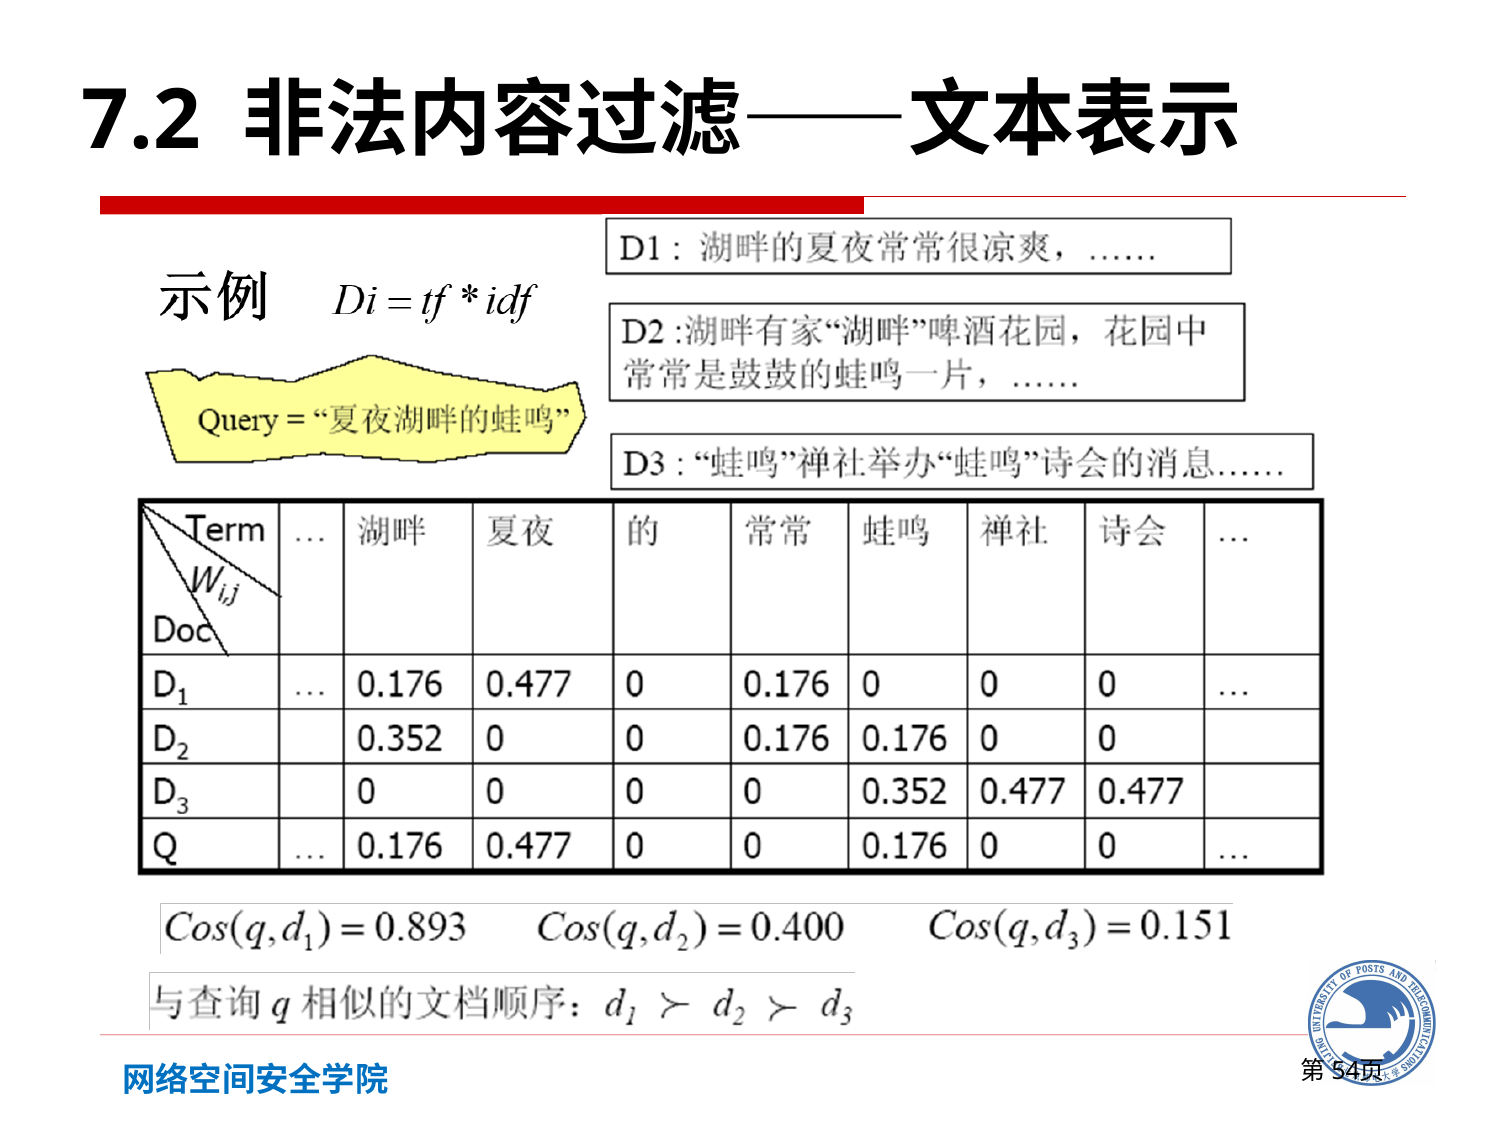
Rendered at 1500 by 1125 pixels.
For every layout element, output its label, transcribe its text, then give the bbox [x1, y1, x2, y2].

text_box 7.2 非法内容过滤——文本表示 [67, 57, 1384, 177]
picture [123, 207, 1436, 1086]
slide_number 第页 [1074, 1046, 1401, 1103]
